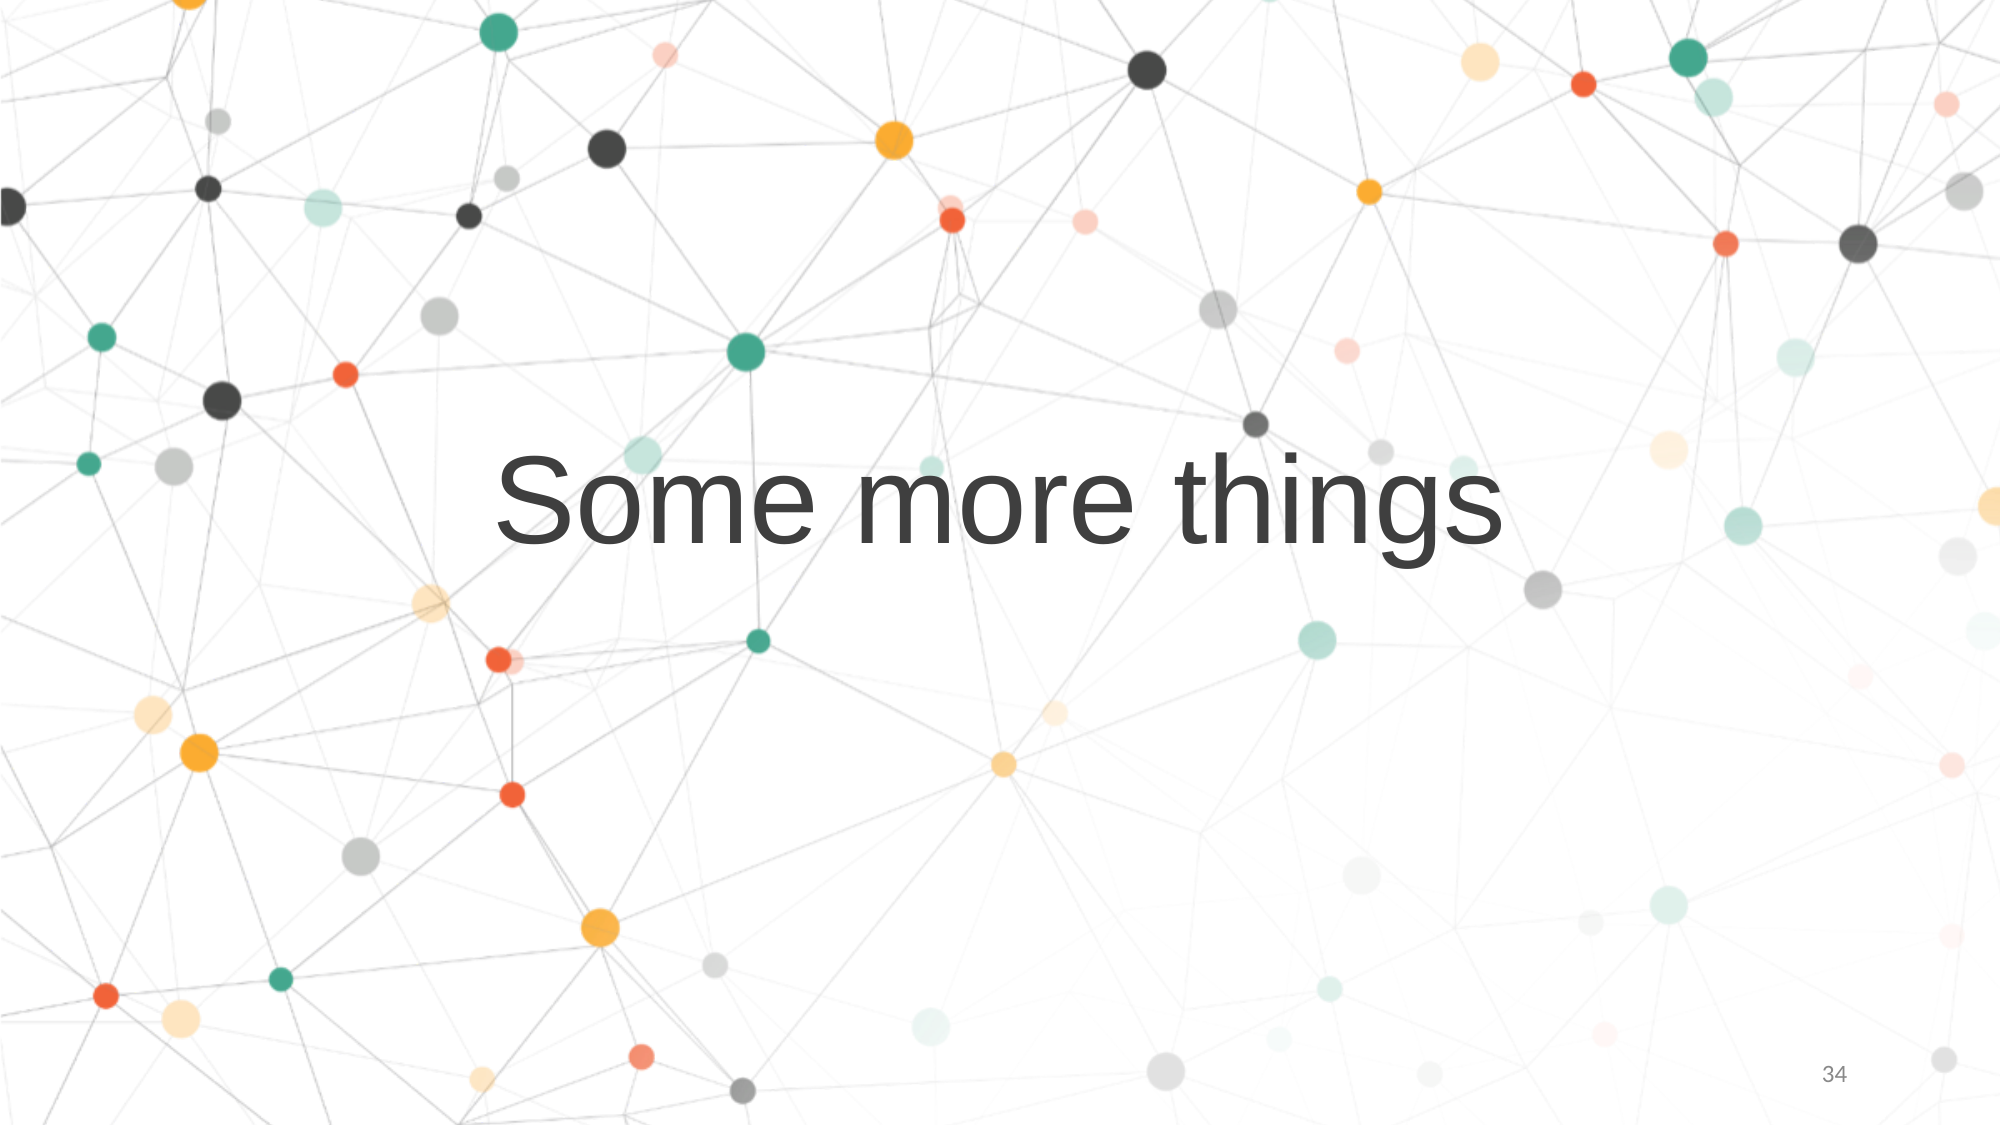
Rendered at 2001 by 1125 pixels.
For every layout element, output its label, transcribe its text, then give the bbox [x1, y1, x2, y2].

footer [662, 1042, 1338, 1103]
title Some more things [249, 184, 1750, 576]
picture [0, 0, 2000, 1125]
slide_number 34 [1412, 1042, 1863, 1103]
